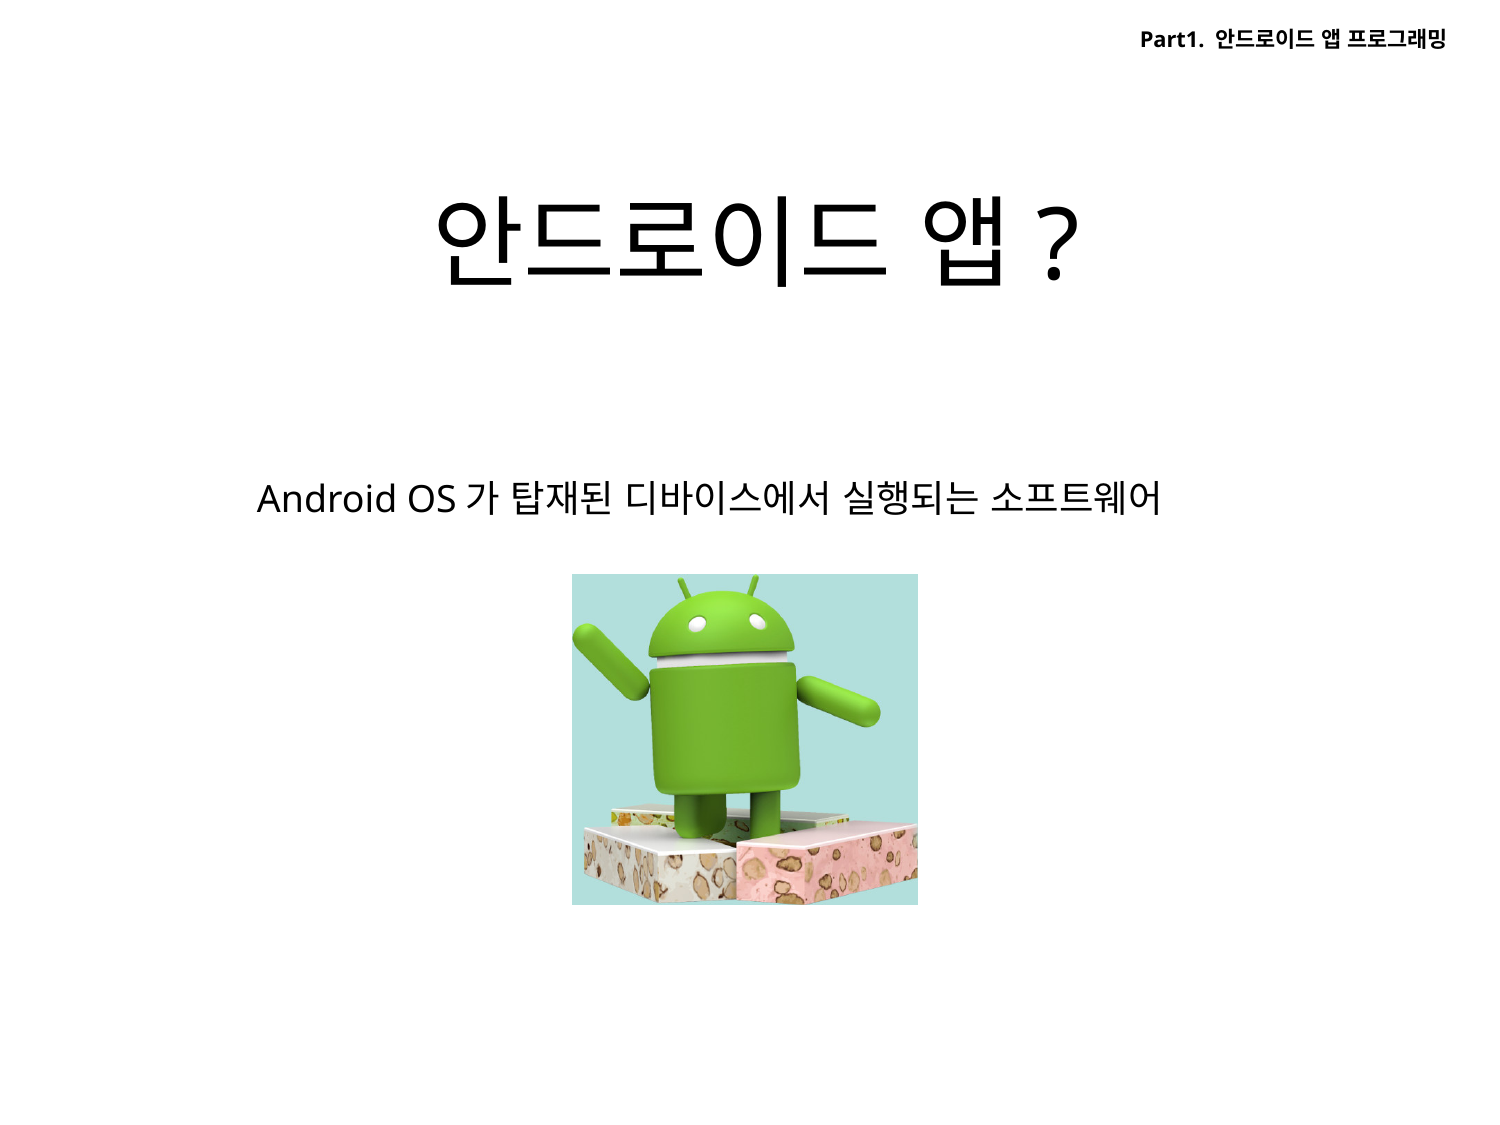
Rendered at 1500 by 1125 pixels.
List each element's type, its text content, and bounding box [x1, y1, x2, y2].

text_box Android OS가 탑재된 디바이스에서 실행되는 소프트웨어 [242, 467, 1282, 528]
picture [572, 574, 918, 906]
text_box 안드로이드 앱? [159, 172, 1353, 308]
text_box Part1. 안드로이드 앱 프로그래밍 [1124, 18, 1489, 60]
